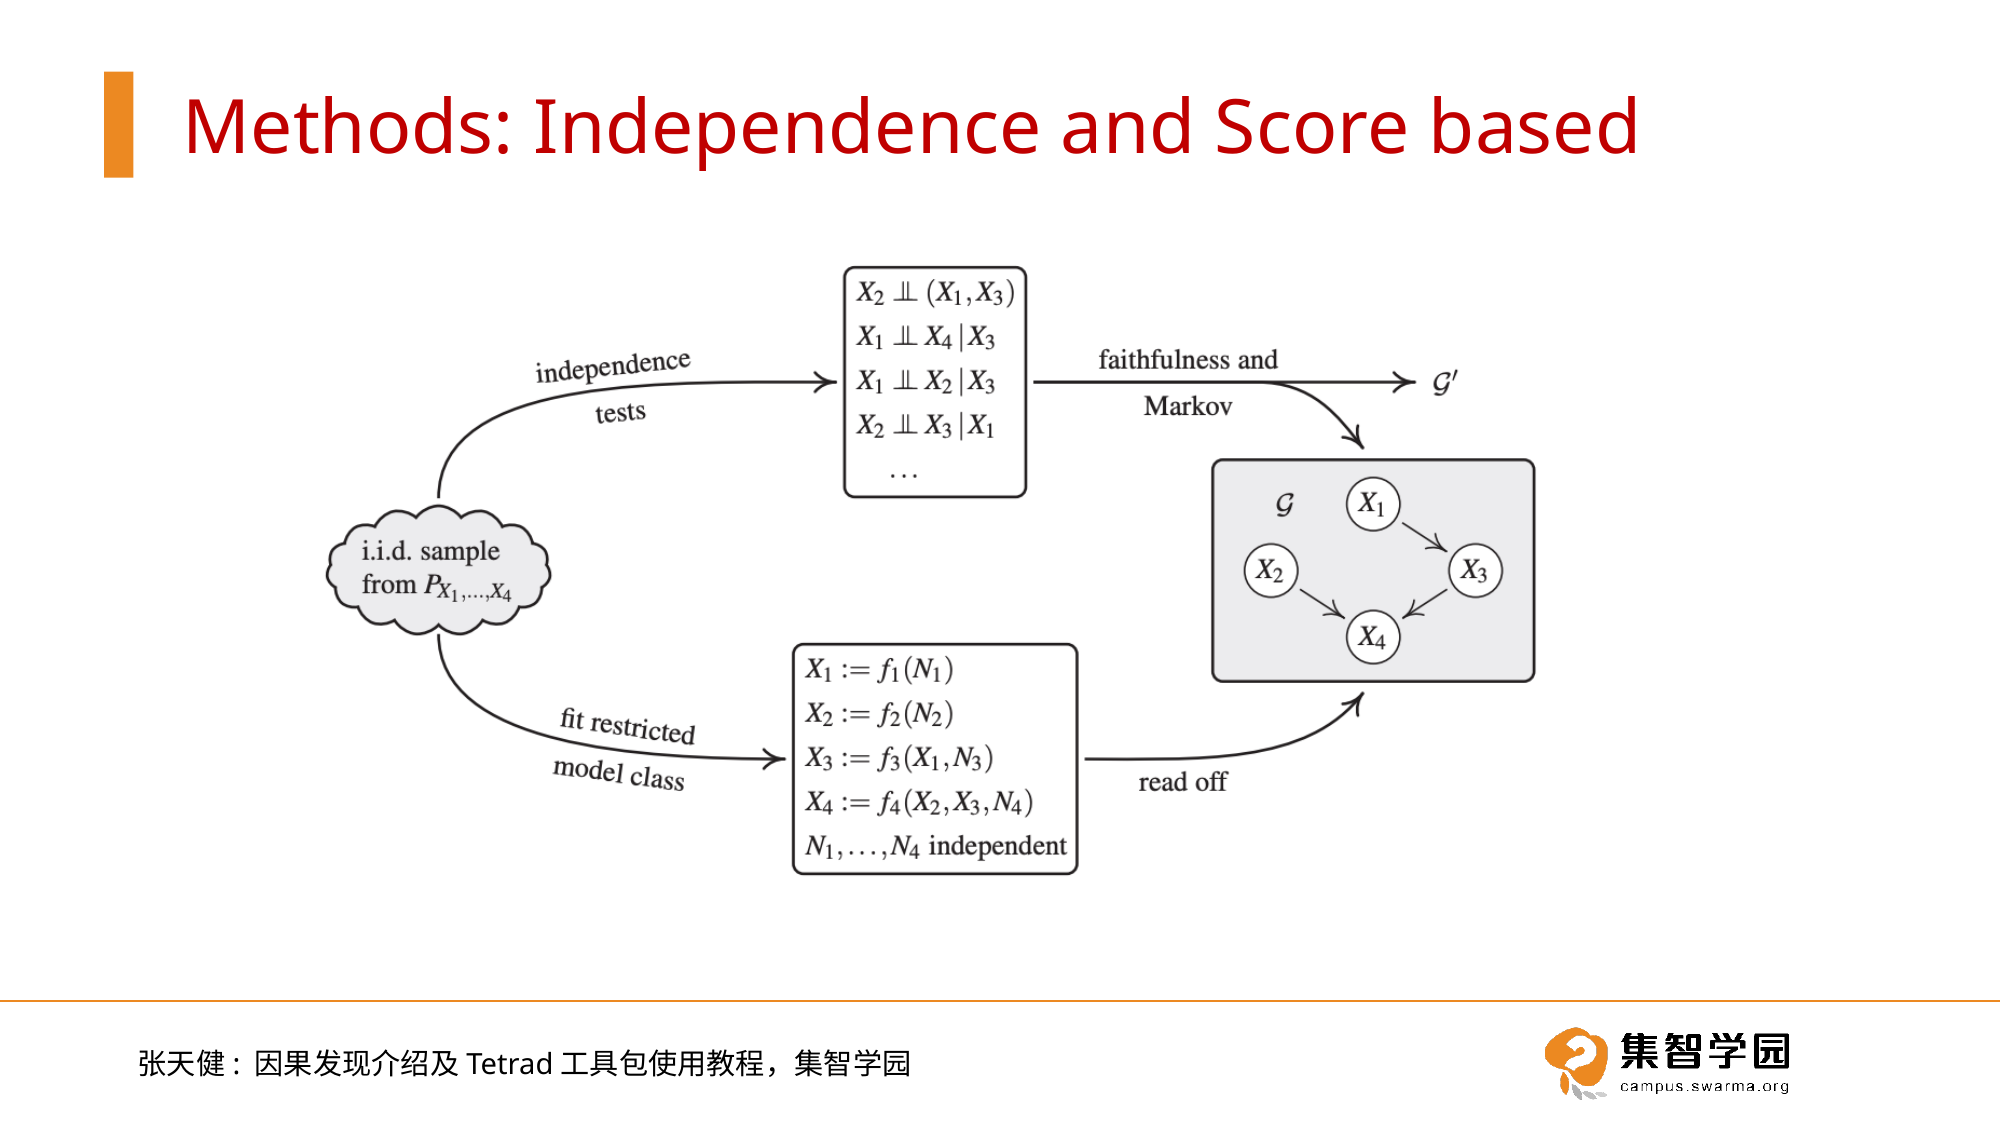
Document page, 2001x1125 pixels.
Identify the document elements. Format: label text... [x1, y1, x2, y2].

text_box 张天健: 因果发现介绍及Tetrad工具包使用教程，集智学园 [123, 1038, 1273, 1088]
picture [313, 224, 1590, 901]
picture [1527, 963, 1811, 1125]
text_box [103, 70, 135, 179]
text_box Methods: Independence and Score based [168, 71, 1921, 177]
